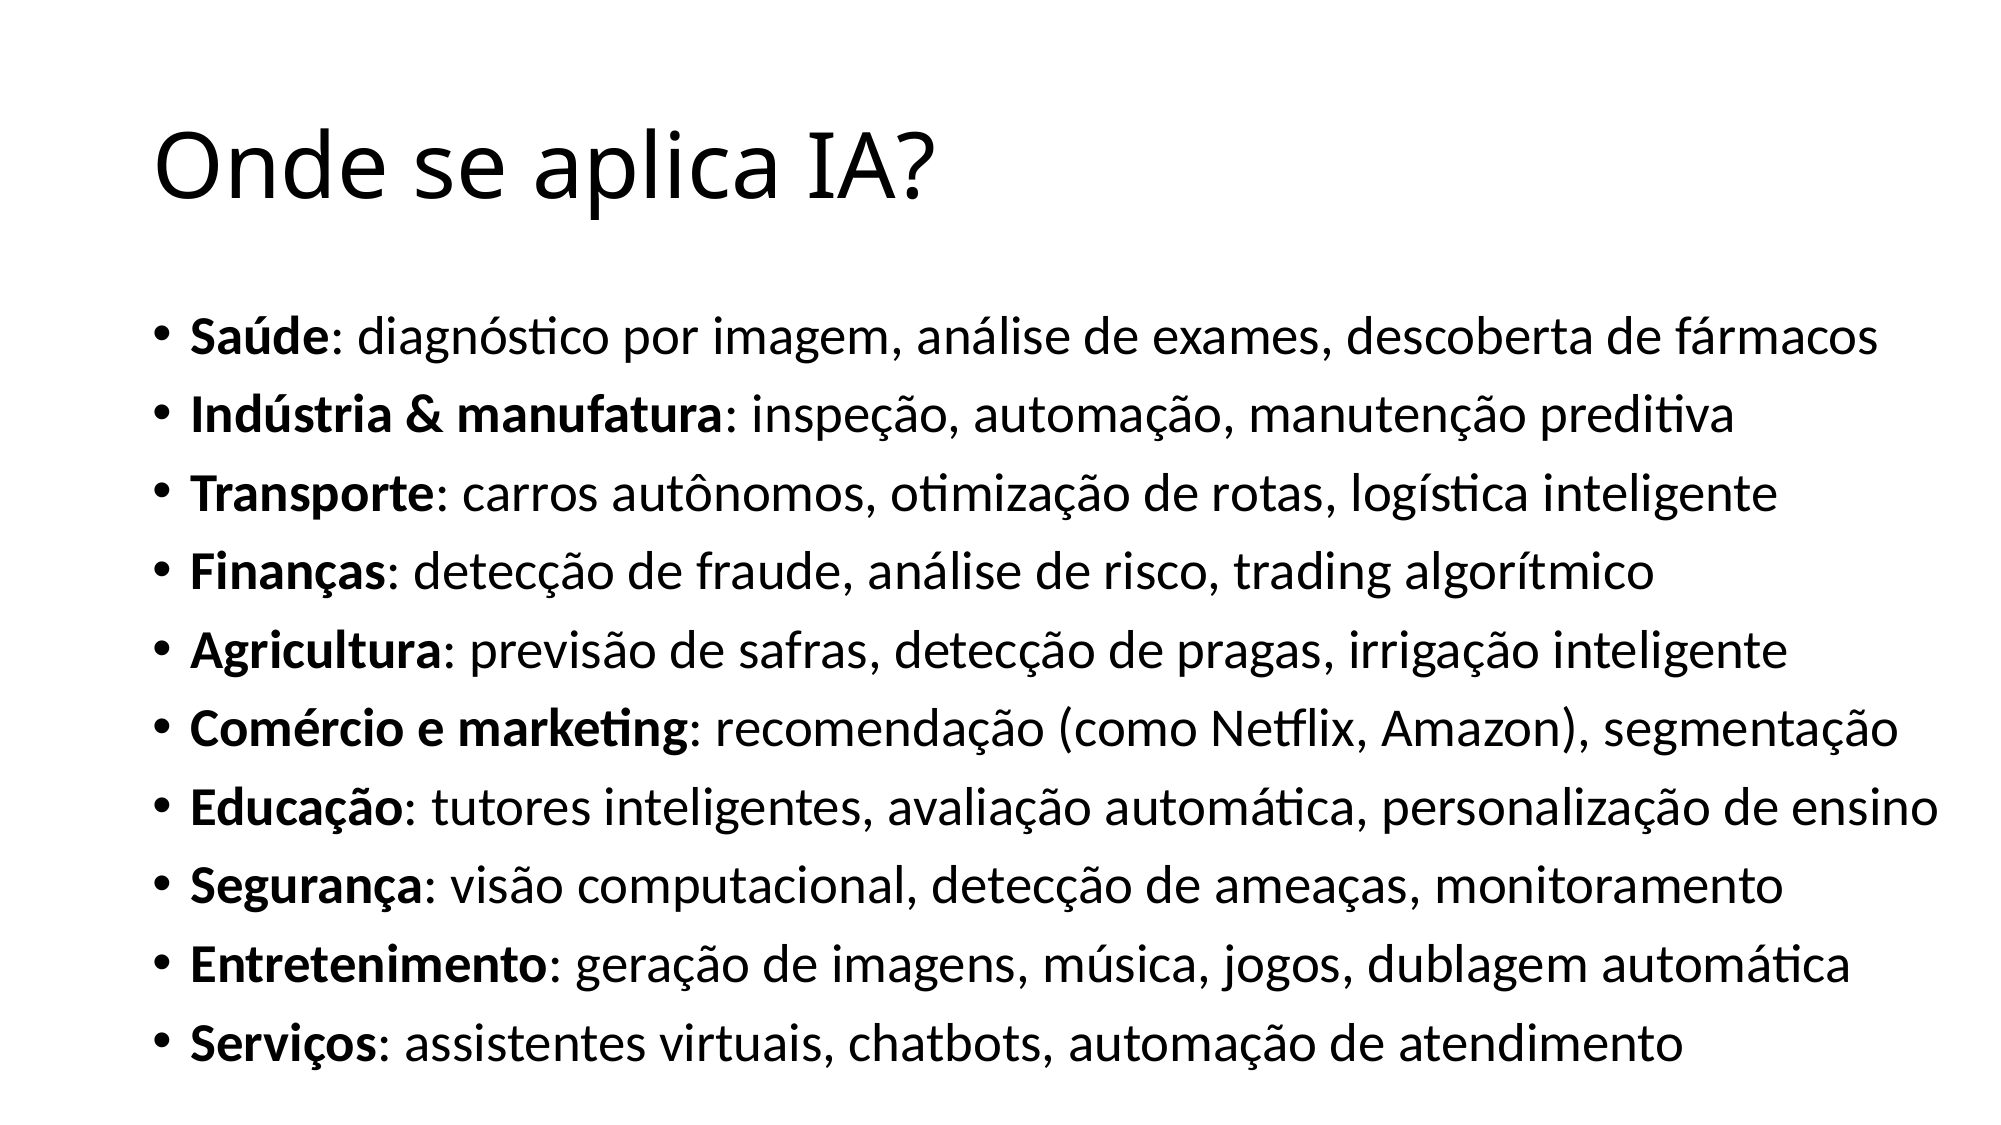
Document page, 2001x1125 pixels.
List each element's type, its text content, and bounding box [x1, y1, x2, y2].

title Onde se aplica IA? [137, 59, 1863, 278]
list Saúde: diagnóstico por imagem, análise de exames, descoberta de fármacos Indústria & manufatura: inspeção, automação, manutenção preditiva Transporte: carros autônomos, otimização de rotas, logística inteligente Finanças: detecção de fraude, análise de risco, trading algorítmico Agricultura: previsão de safras, detecção de pragas, irrigação inteligente Comércio e marketing: recomendação (como Netflix, Amazon), segmentação Educação: tutores inteligentes, avaliação automática, personalização de ensino Segurança: visão computacional, detecção de ameaças, monitoramento Entretenimento: geração de imagens, música, jogos, dublagem automática Serviços: assistentes virtuais, chatbots, automação de atendimento [137, 299, 1956, 1125]
